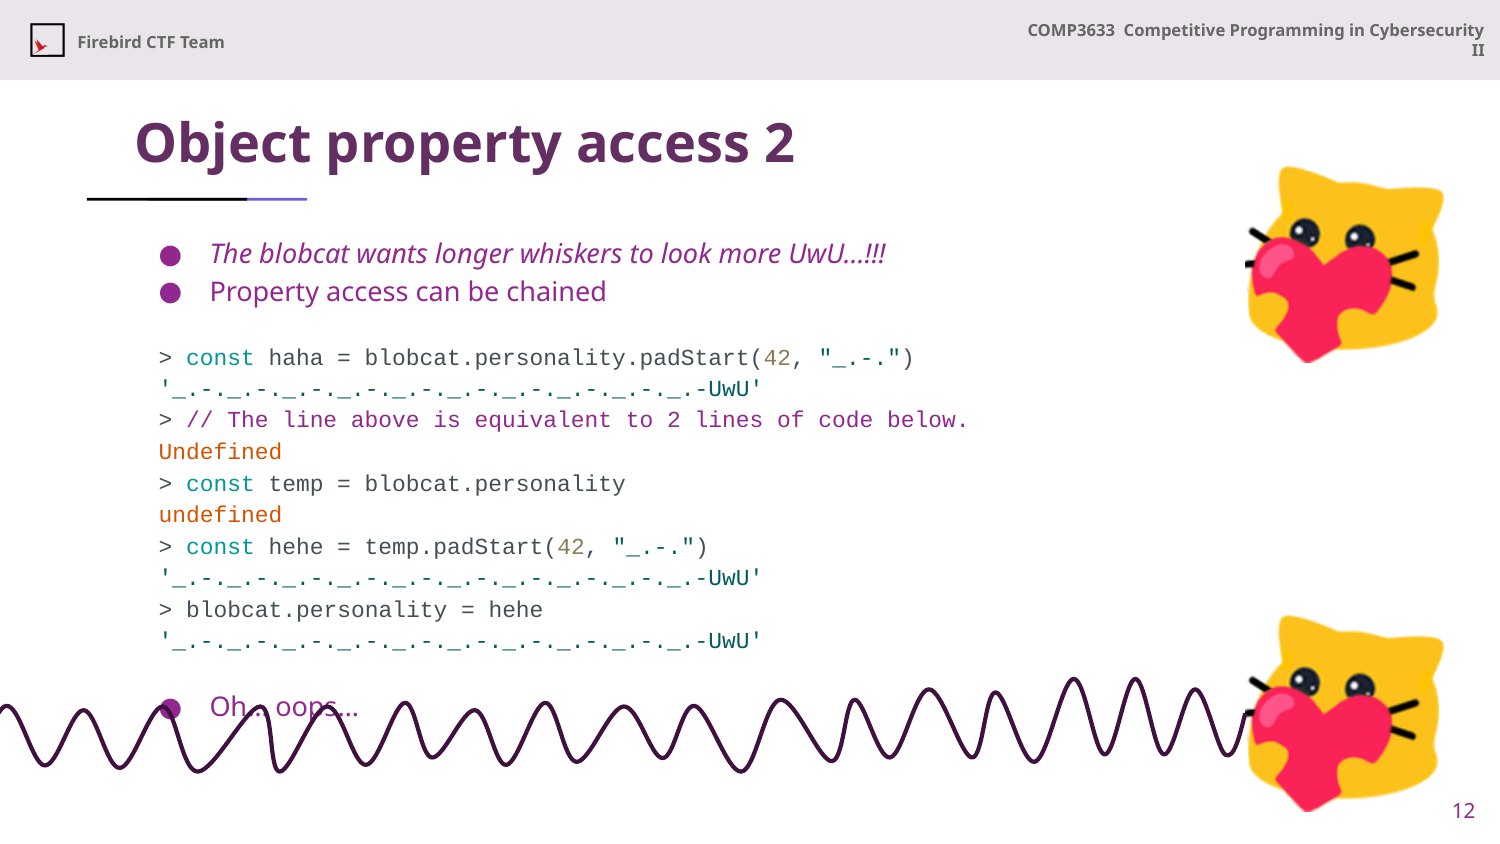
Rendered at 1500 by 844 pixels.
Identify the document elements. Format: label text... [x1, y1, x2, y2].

list The blobcat wants longer whiskers to look more UwU…!!! Property access can be chained > const haha = blobcat.personality.padStart(42, "_.-.") '_.-._.-._.-._.-._.-._.-._.-._.-._.-._.-UwU' > // The line above is equivalent to 2 lines of code below. Undefined > const temp = blobcat.personality undefined > const hehe = temp.padStart(42, "_.-.") '_.-._.-._.-._.-._.-._.-._.-._.-._.-._.-UwU' > blobcat.personality = hehe '_.-._.-._.-._.-._.-._.-._.-._.-._.-._.-UwU' Oh… oops… [119, 216, 1381, 609]
title Object property access 2 [119, 93, 1381, 182]
picture [26, 19, 69, 61]
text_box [0, 611, 1446, 812]
slide_number 12 [1400, 779, 1491, 844]
picture [1245, 162, 1446, 364]
